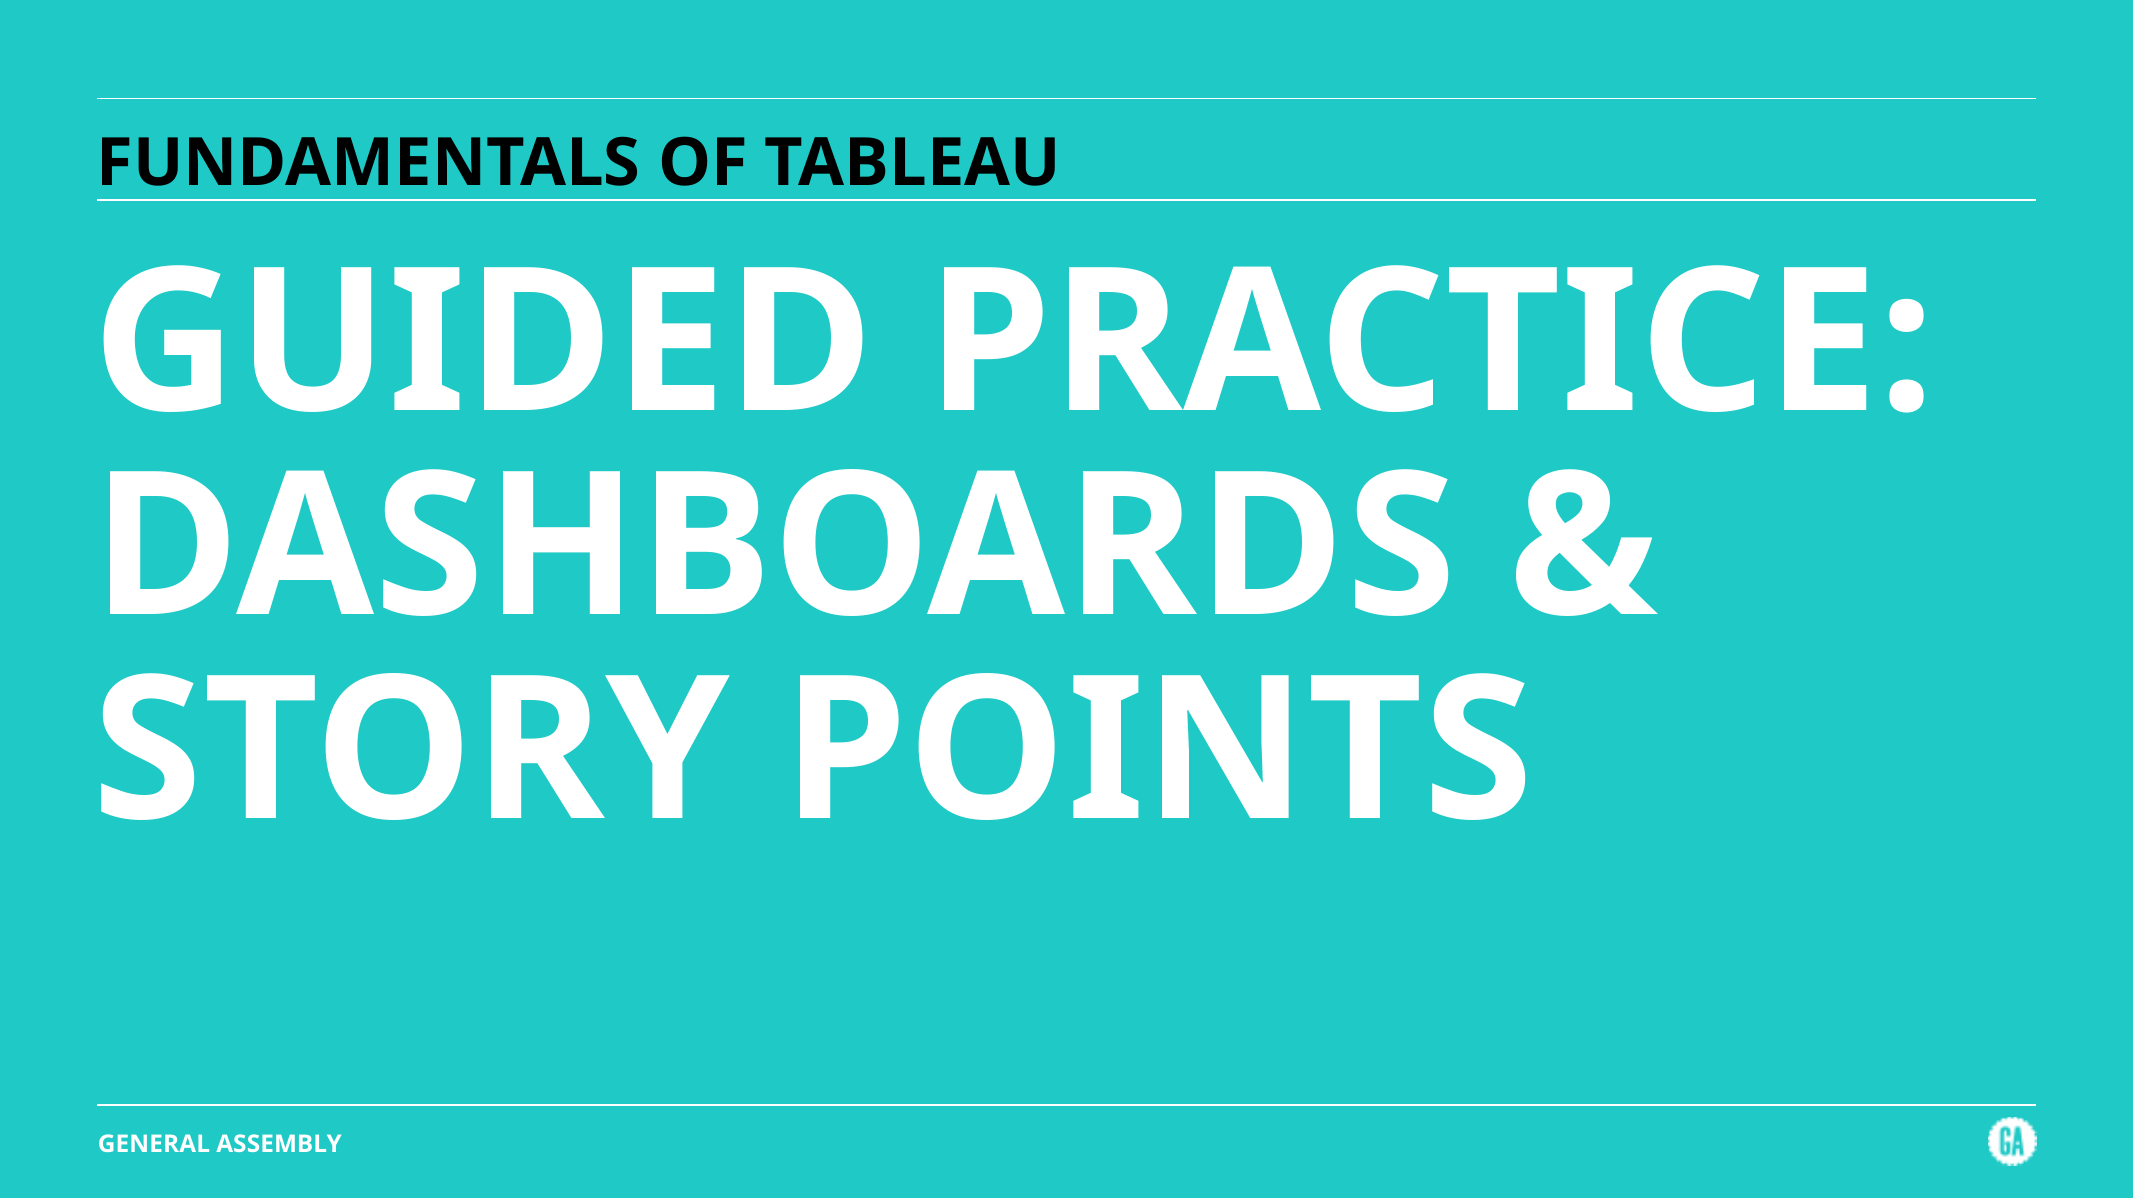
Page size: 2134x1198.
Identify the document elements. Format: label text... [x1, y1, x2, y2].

list GUIDED PRACTICE: DASHBOARDS & STORY POINTS [78, 240, 2033, 1091]
picture [1988, 1117, 2037, 1166]
title FUNDAMENTALS OF TABLEAU [81, 98, 2000, 219]
